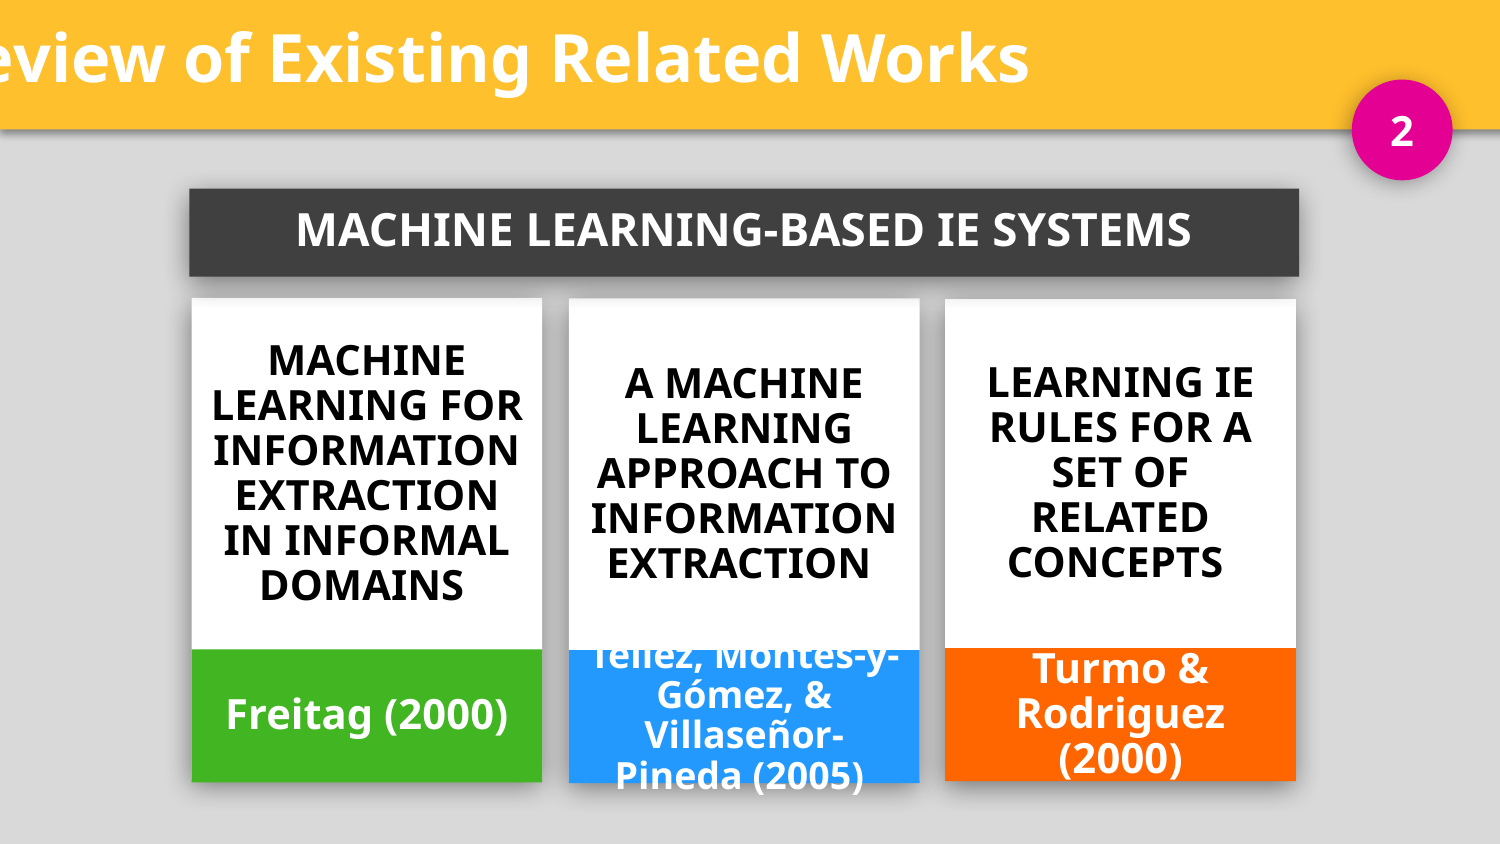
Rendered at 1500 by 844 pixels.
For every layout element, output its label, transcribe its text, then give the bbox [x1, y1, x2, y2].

text_box [0, 0, 1500, 131]
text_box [568, 298, 920, 784]
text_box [944, 298, 1297, 782]
text_box 2 [1349, 77, 1455, 183]
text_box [191, 297, 543, 783]
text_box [189, 188, 1300, 277]
text_box Review of Existing Related Works [0, 23, 1047, 103]
